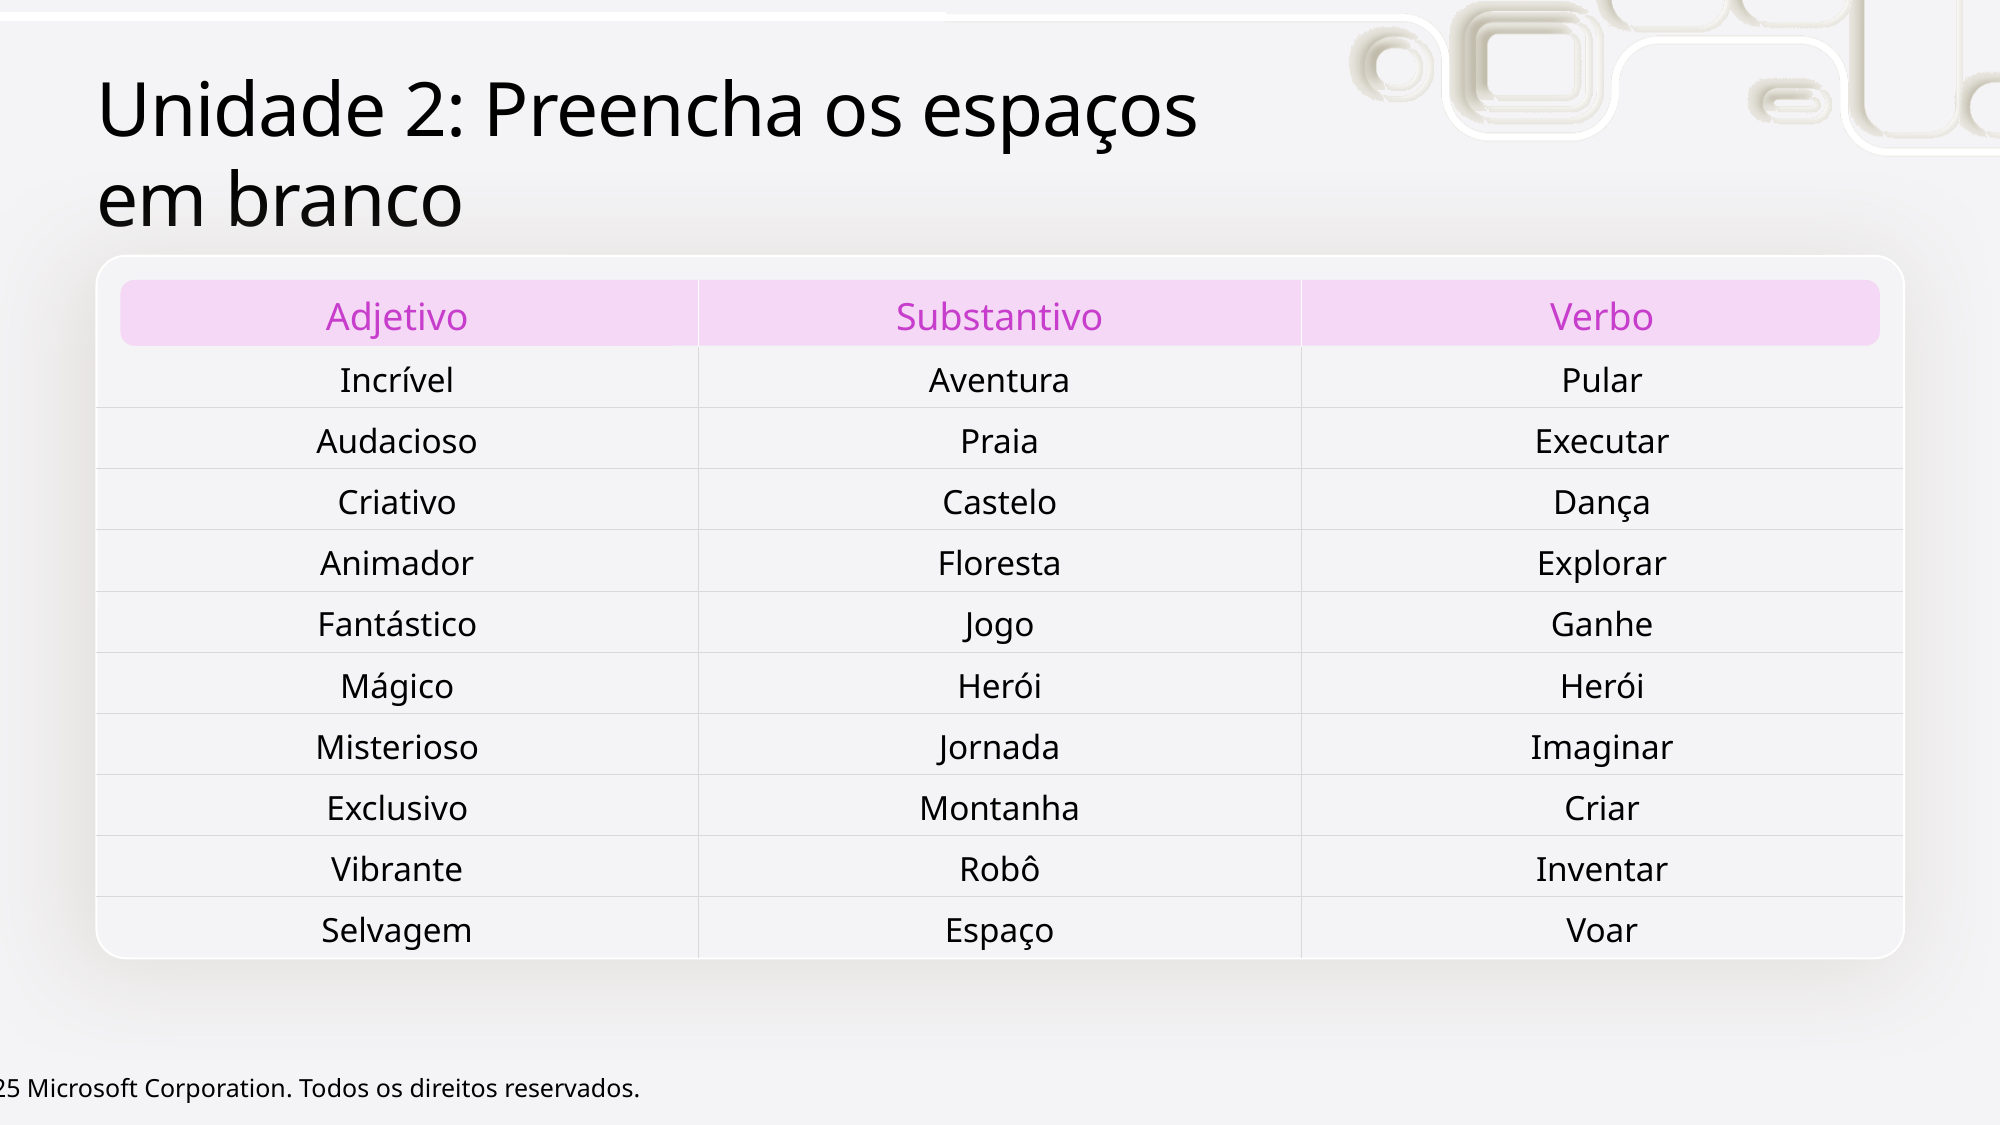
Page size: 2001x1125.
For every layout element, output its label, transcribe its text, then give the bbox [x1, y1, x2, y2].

table_header Substantivo [699, 280, 1301, 347]
table_header Adjetivo [96, 280, 698, 347]
table_cell Floresta [699, 530, 1301, 591]
table_cell Misterioso [96, 714, 698, 774]
table_cell Robô [699, 836, 1301, 896]
table_cell Montanha [699, 775, 1301, 835]
table_cell Voar [1302, 897, 1903, 958]
table_cell Animador [96, 530, 698, 591]
table_cell Dança [1302, 469, 1903, 529]
text_box © 2025 Microsoft Corporation. Todos os direitos reservados. [0, 1072, 642, 1103]
table_cell Aventura [699, 347, 1301, 407]
table_cell Inventar [1302, 836, 1903, 896]
table_cell Criar [1302, 775, 1903, 835]
table_cell Selvagem [96, 897, 698, 958]
table_cell Herói [699, 653, 1301, 713]
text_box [0, 0, 2000, 193]
table_cell Exclusivo [96, 775, 698, 835]
table_cell Executar [1302, 408, 1903, 468]
table_cell Herói [1302, 653, 1903, 713]
table_cell Ganhe [1302, 592, 1903, 652]
table_cell Audacioso [96, 408, 698, 468]
table_header Verbo [1302, 280, 1903, 347]
table_cell Fantástico [96, 592, 698, 652]
table_cell Criativo [96, 469, 698, 529]
table_cell Imaginar [1302, 714, 1903, 774]
title Unidade 2: Preencha os espaços em branco [96, 193, 1949, 250]
table_cell Pular [1302, 347, 1903, 407]
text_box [96, 216, 1909, 250]
text_box [95, 254, 1905, 940]
table_cell Explorar [1302, 530, 1903, 591]
table_cell Jogo [699, 592, 1301, 652]
table_cell Jornada [699, 714, 1301, 774]
table_cell Espaço [699, 897, 1301, 958]
table_cell Castelo [699, 469, 1301, 529]
table_cell Praia [699, 408, 1301, 468]
table_cell Vibrante [96, 836, 698, 896]
table_cell Mágico [96, 653, 698, 713]
table_cell Incrível [96, 347, 698, 407]
